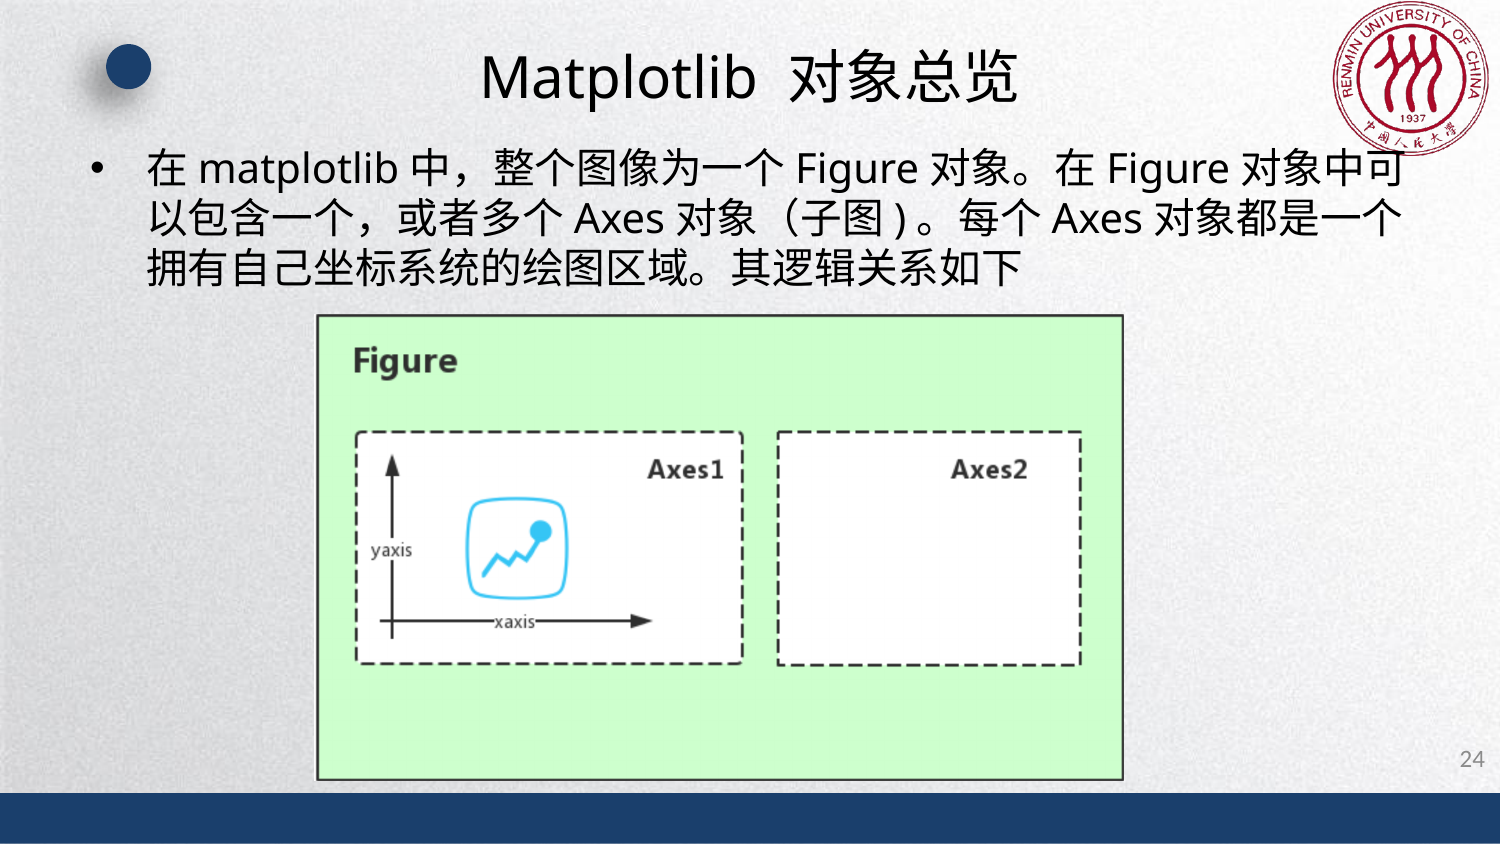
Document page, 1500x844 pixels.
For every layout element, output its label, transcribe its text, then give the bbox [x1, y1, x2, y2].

title Matplotlib 对象总览 [75, 33, 1425, 116]
list 在matplotlib中，整个图像为一个Figure对象。在Figure对象中可以包含一个，或者多个Axes对象（子图)。每个Axes对象都是一个拥有自己坐标系统的绘图区域。其逻辑关系如下 [75, 134, 1425, 781]
slide_number 24 [1432, 735, 1500, 781]
picture [0, 0, 1500, 793]
